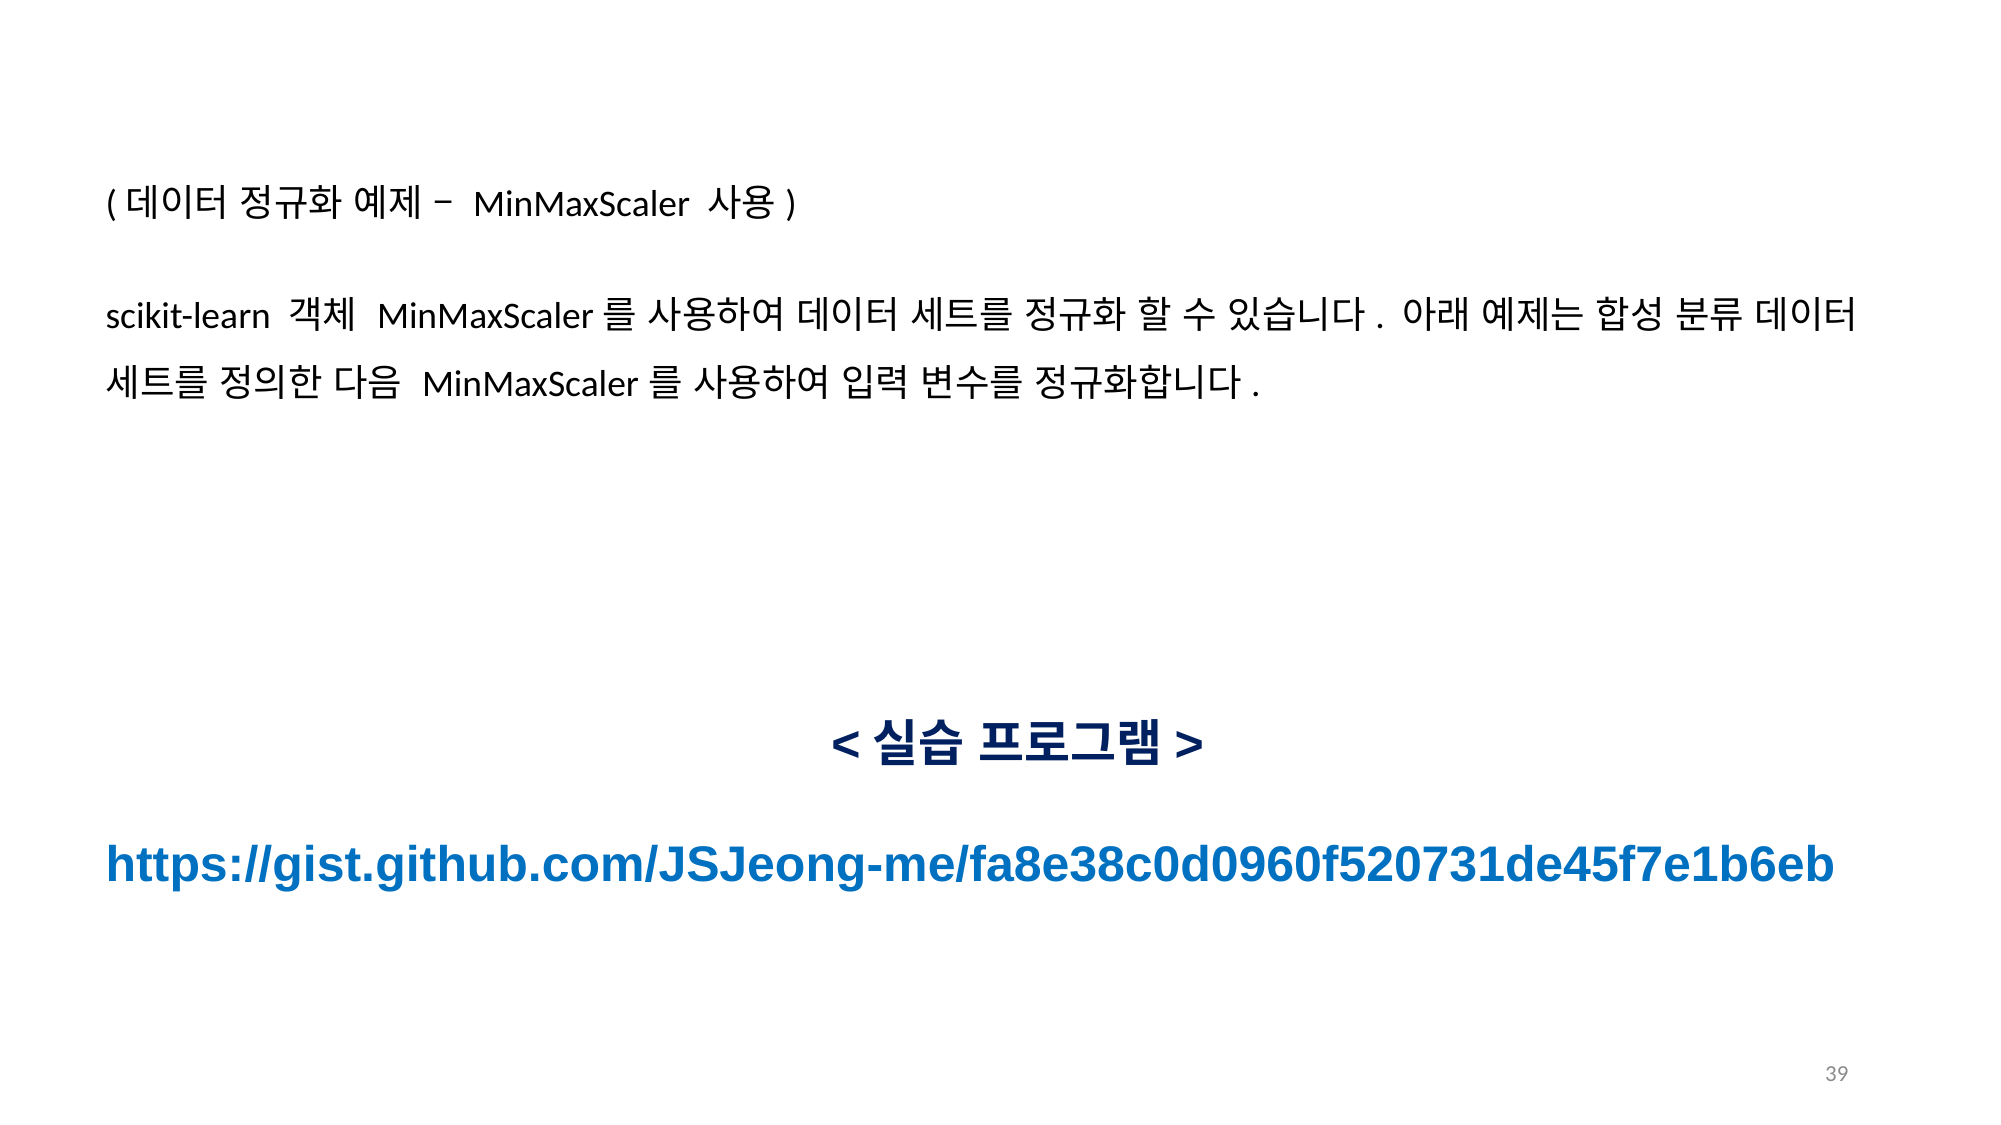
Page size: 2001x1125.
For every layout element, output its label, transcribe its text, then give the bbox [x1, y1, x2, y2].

text_box <실습 프로그램> https://gist.github.com/JSJeong-me/fa8e38c0d0960f520731de45f7e1b6eb [90, 704, 1945, 899]
slide_number 38 [1413, 1042, 1864, 1103]
text_box (데이터 정규화 예제 – MinMaxScaler 사용) scikit-learn 객체 MinMaxScaler를 사용하여 데이터 세트를 정규화 할 수 있습니다. 아래 예제는 합성 분류 데이터 세트를 정의한 다음 MinMaxScaler를 사용하여 입력 변수를 정규화합니다. [90, 171, 1903, 412]
